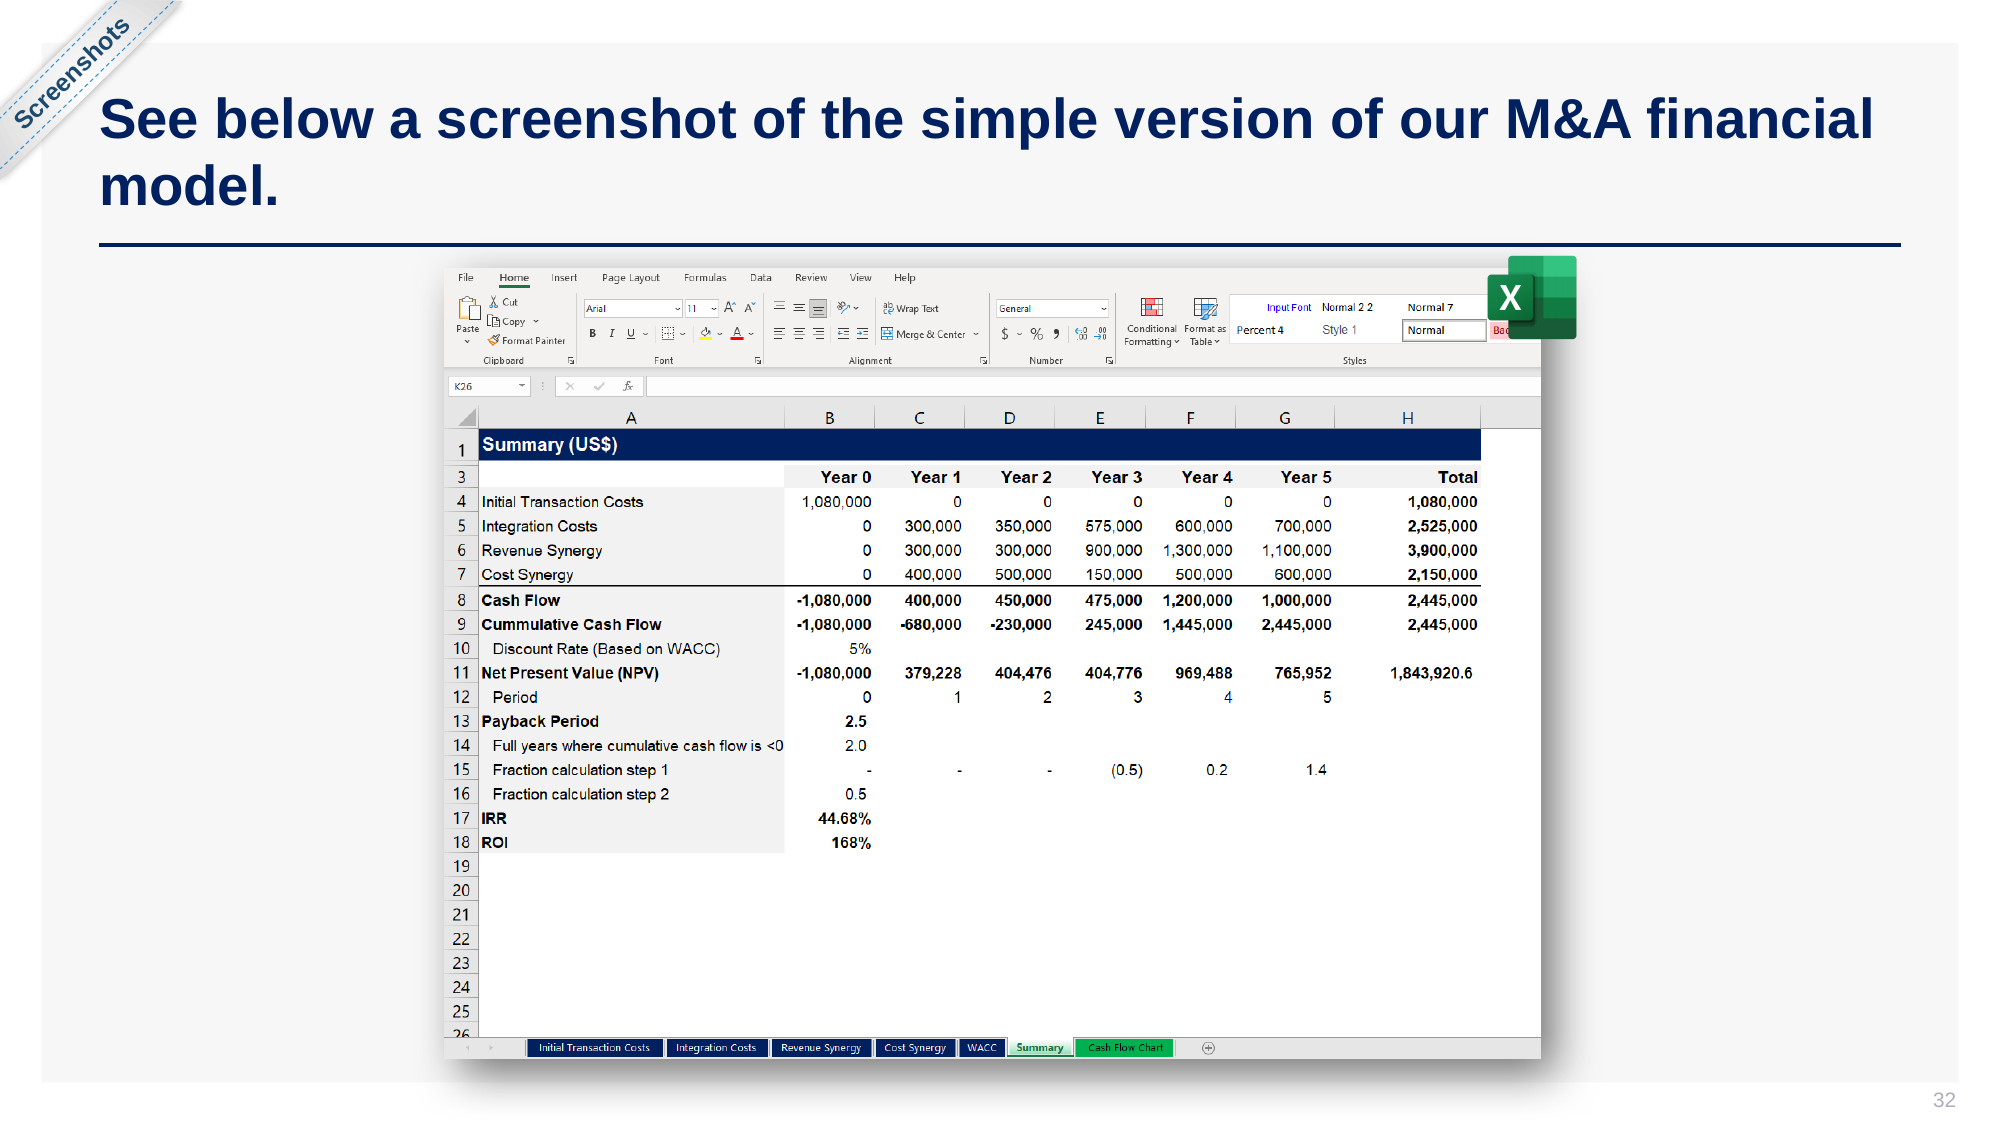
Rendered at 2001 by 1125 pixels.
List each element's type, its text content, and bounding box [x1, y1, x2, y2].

title See below a screenshot of the simple version of our M&A financial model. [84, 59, 1901, 239]
slide_number 32 [1506, 1088, 1957, 1119]
picture [444, 235, 1625, 1059]
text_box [0, 1, 183, 180]
